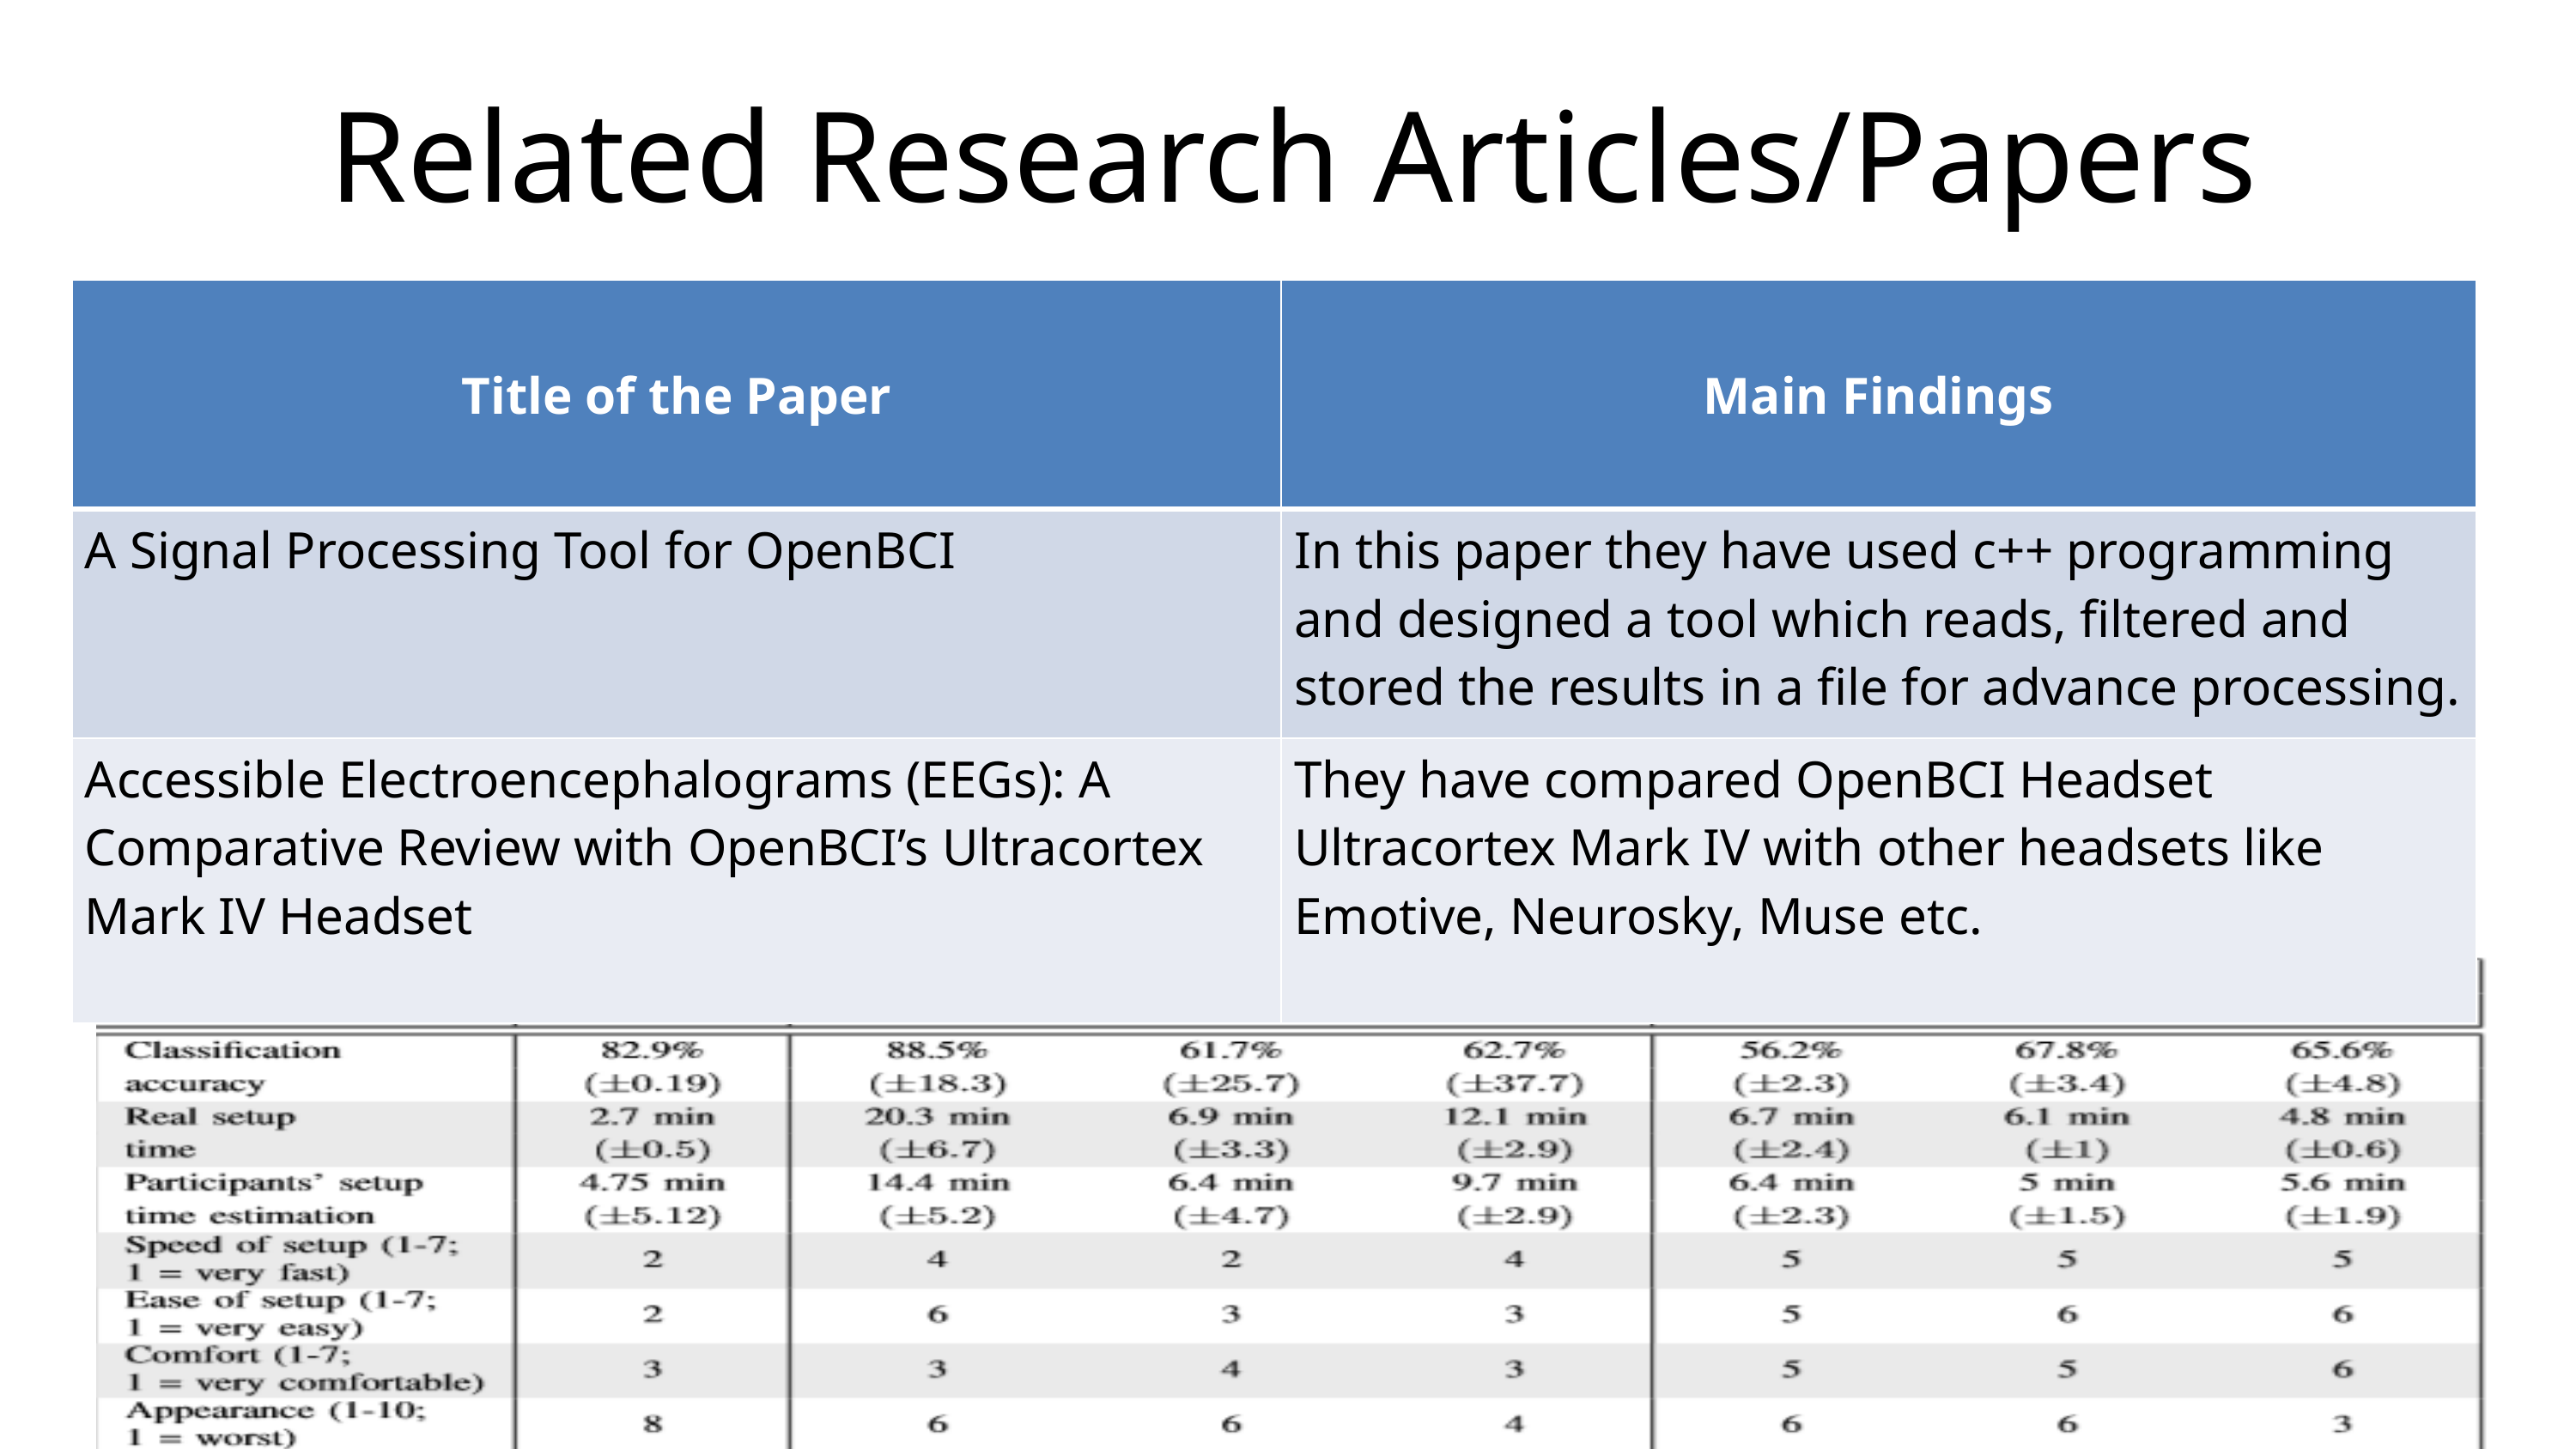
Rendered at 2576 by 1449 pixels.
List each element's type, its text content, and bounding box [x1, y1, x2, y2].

table_cell They have compared OpenBCI Headset Ultracortex Mark IV with other headsets like Emotive, Neurosky, Muse etc. [1282, 739, 2476, 946]
table_cell A Signal Processing Tool for OpenBCI [73, 512, 1280, 737]
table_cell In this paper they have used c++ programming and designed a tool which reads, filtered and stored the results in a file for advance processing. [1282, 512, 2476, 737]
table_cell Accessible Electroencephalograms (EEGs): A Comparative Review with OpenBCI’s Ultracortex Mark IV Headset [73, 739, 1280, 1022]
title Related Research Articles/Papers [96, 48, 2490, 256]
table_header Title of the Paper [73, 281, 1280, 506]
picture [96, 949, 2501, 1449]
table_header Main Findings [1282, 281, 2476, 506]
